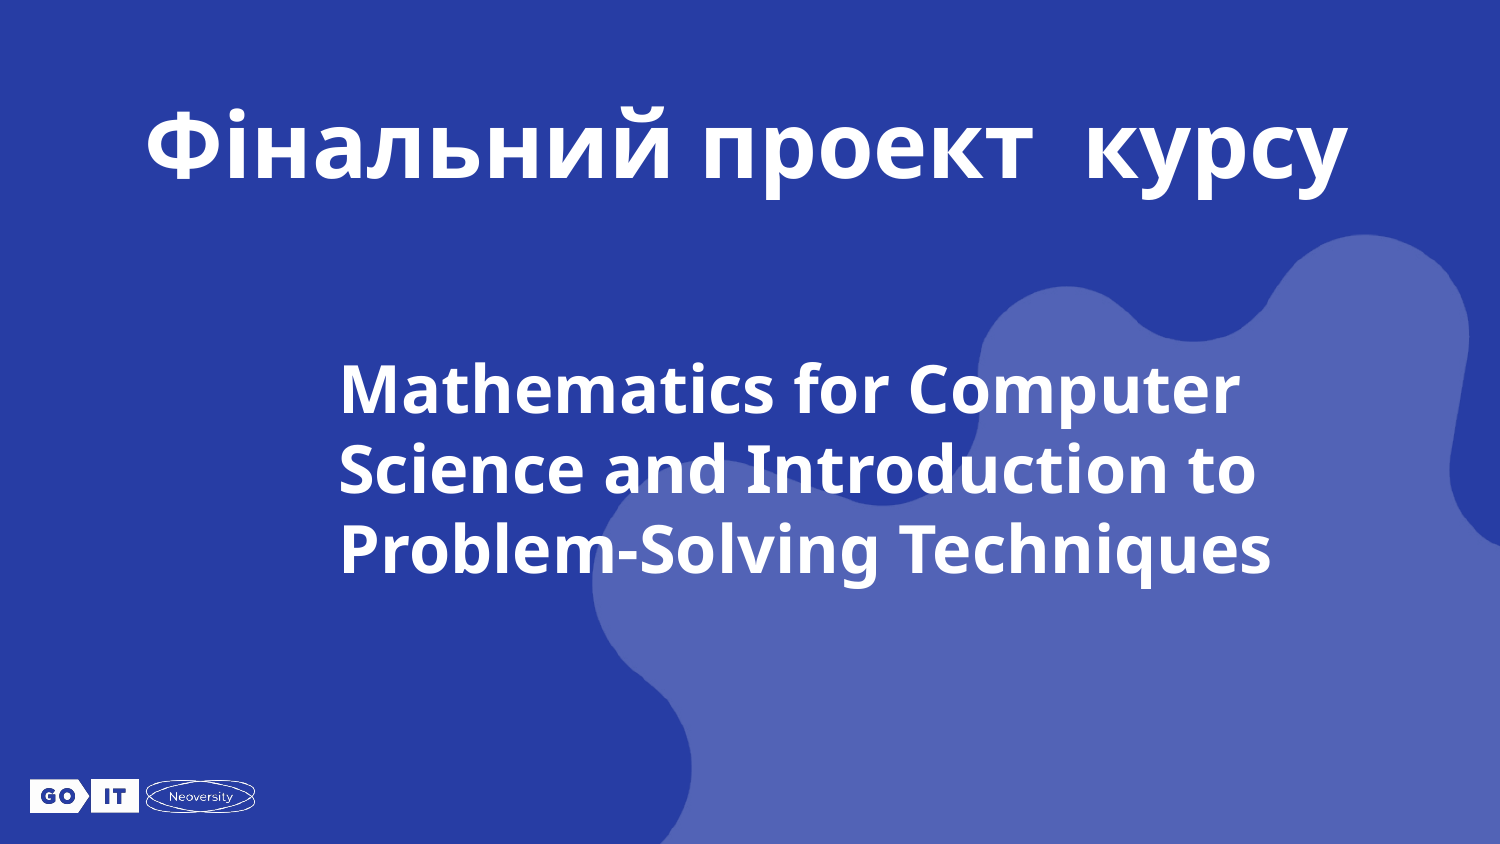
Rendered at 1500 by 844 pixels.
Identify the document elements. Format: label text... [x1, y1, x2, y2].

text_box Фінальний проект курсу [138, 93, 797, 204]
picture [593, 22, 1500, 844]
picture [29, 778, 140, 813]
picture [145, 778, 255, 813]
text_box Mathematics for Computer Science and Introduction to Problem-Solving Techniques [323, 331, 797, 602]
